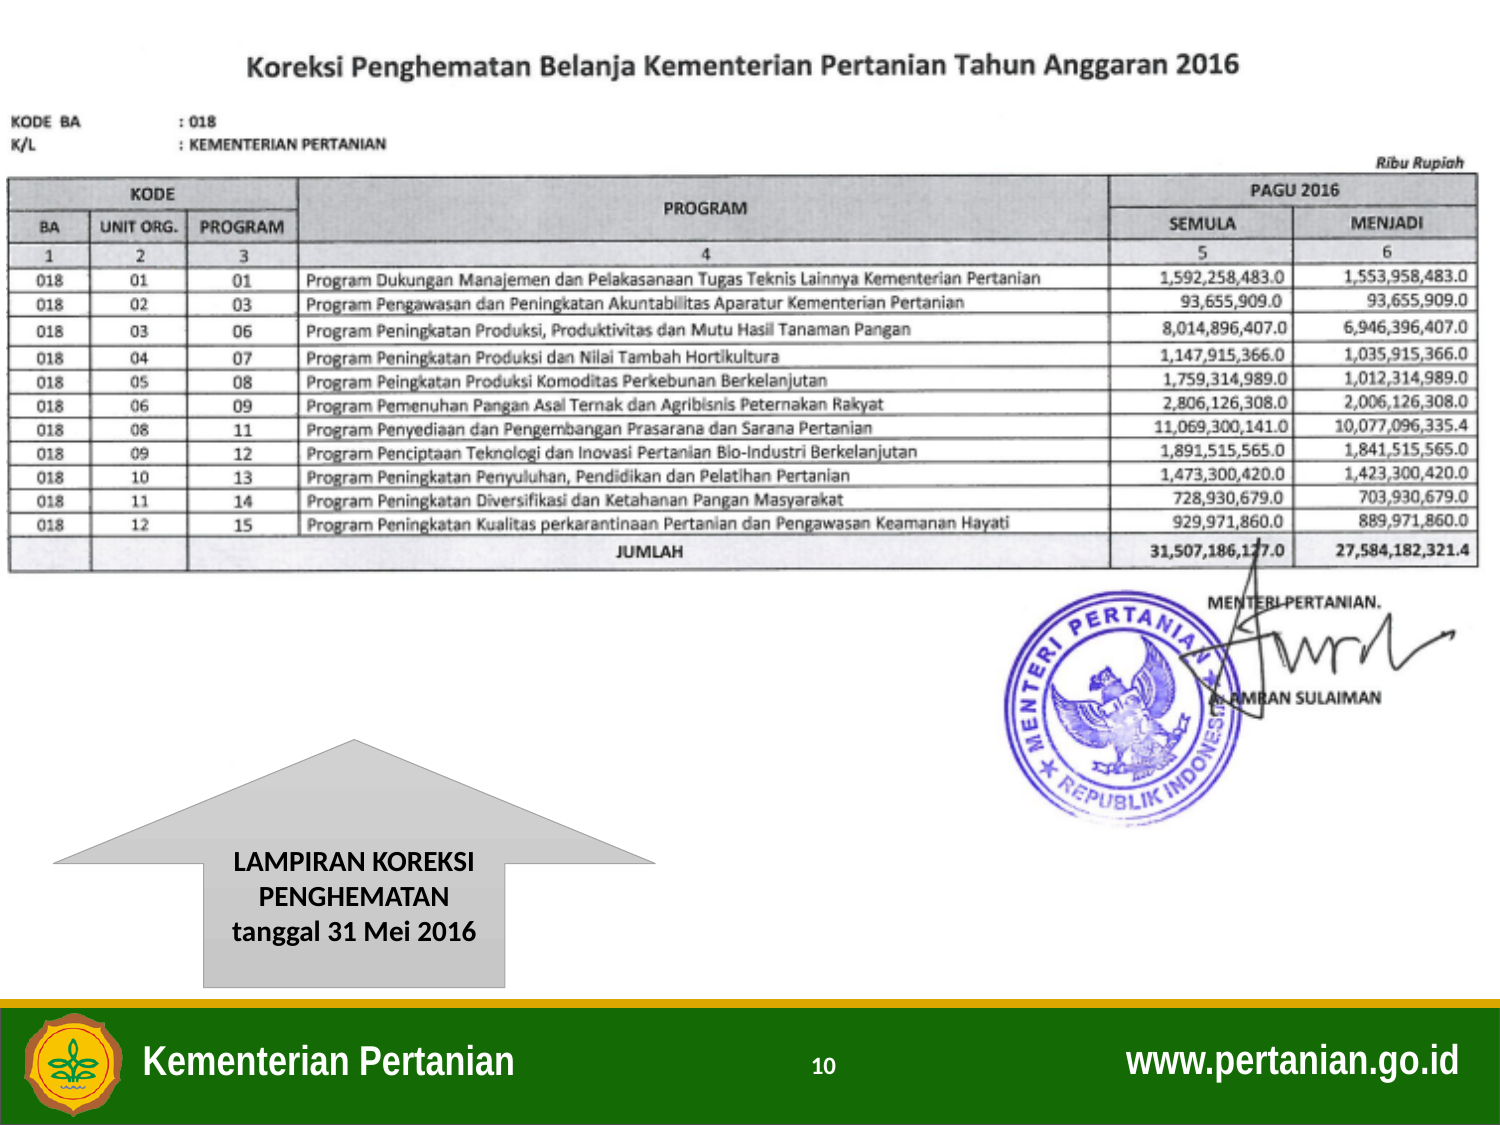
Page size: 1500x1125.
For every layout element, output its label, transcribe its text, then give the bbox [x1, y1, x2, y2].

picture [15, 1008, 128, 1124]
text_box LAMPIRAN KOREKSI PENGHEMATAN tanggal 31 Mei 2016 [52, 846, 656, 989]
picture [6, 42, 1495, 846]
slide_number 10 [513, 1034, 852, 1095]
